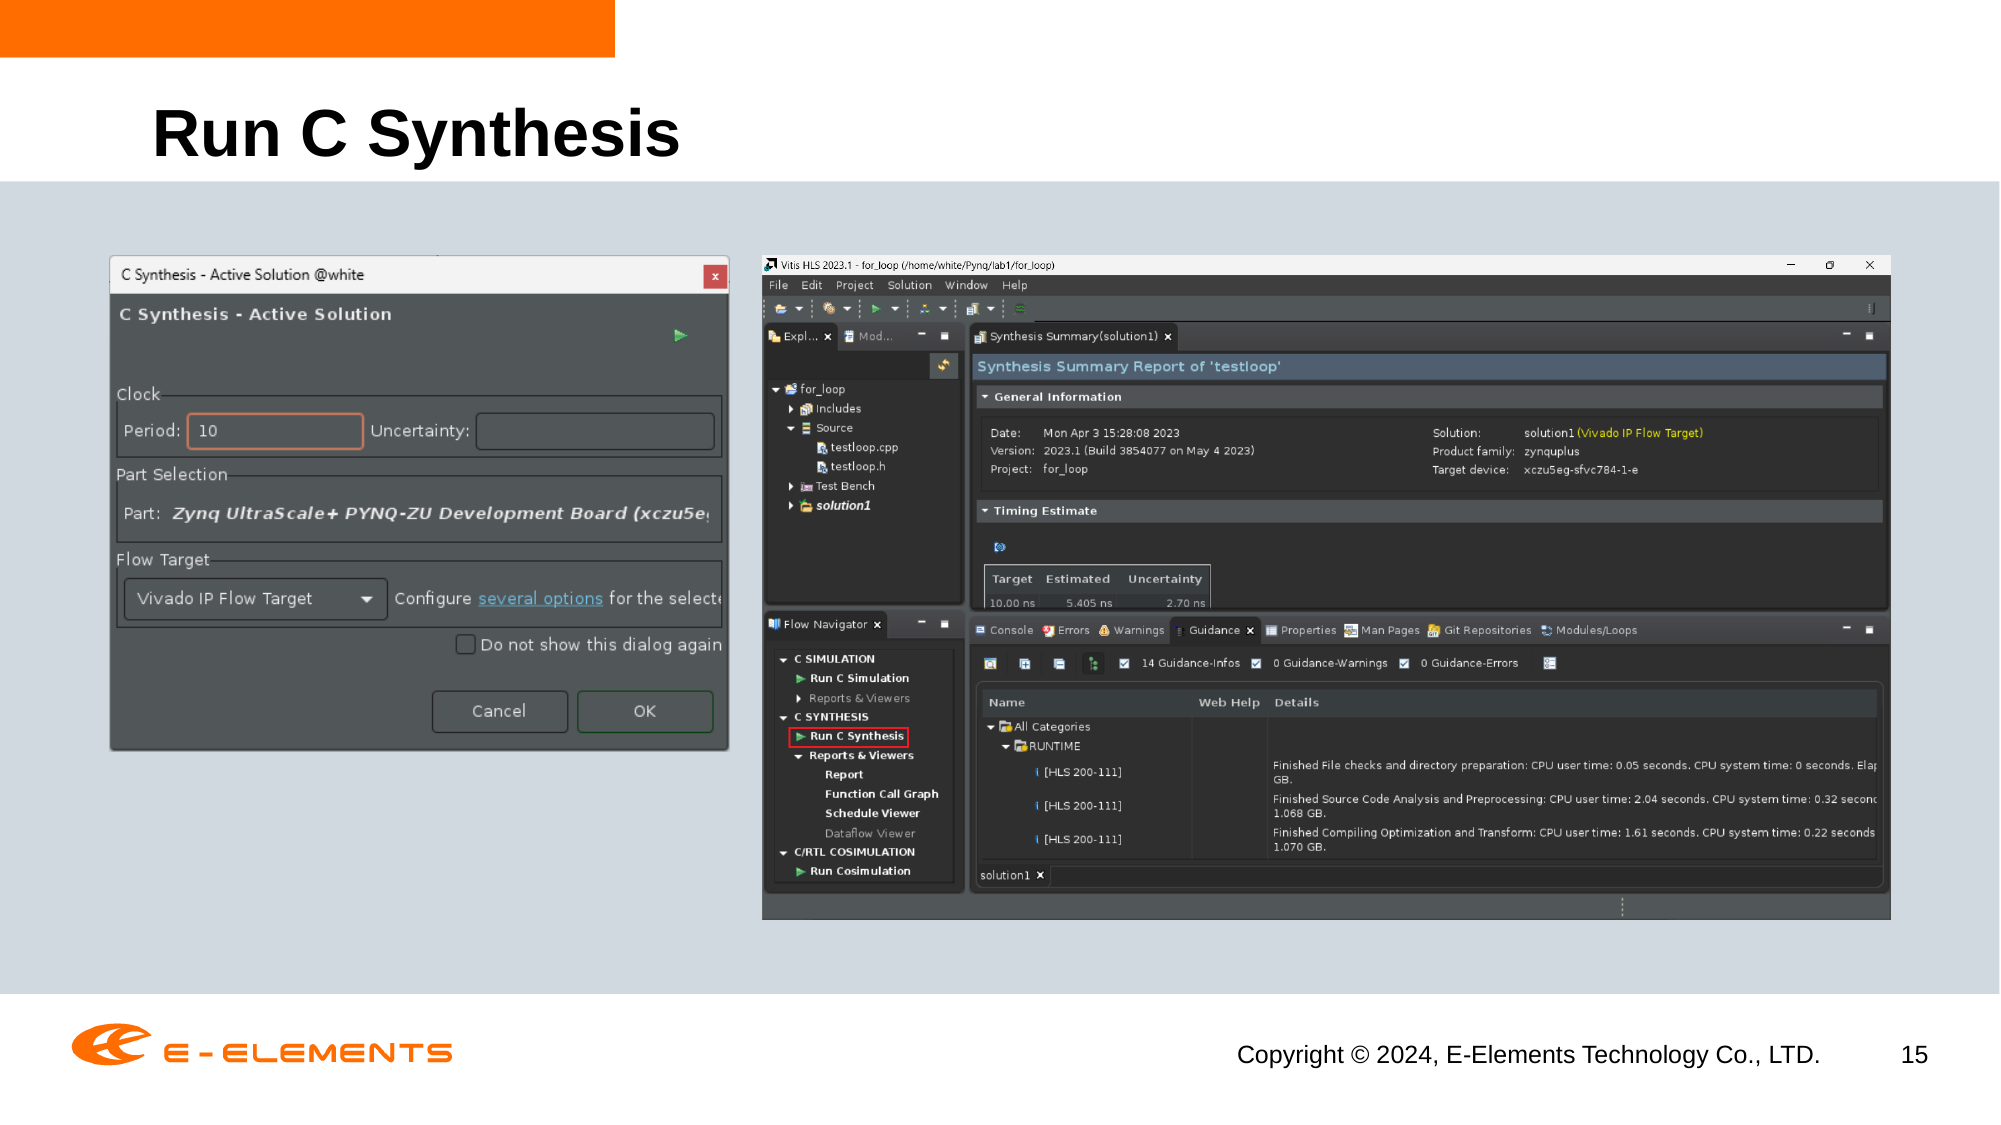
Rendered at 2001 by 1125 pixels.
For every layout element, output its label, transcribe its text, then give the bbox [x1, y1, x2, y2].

text_box Run C Synthesis [137, 81, 1863, 179]
picture [0, 0, 2001, 1125]
text_box Copyright © 2024, E-Elements Technology Co., LTD. [1161, 1024, 1836, 1084]
text_box 15 [1836, 1024, 1944, 1084]
picture [109, 255, 730, 752]
text_box [0, 179, 2000, 996]
picture [762, 255, 1891, 921]
